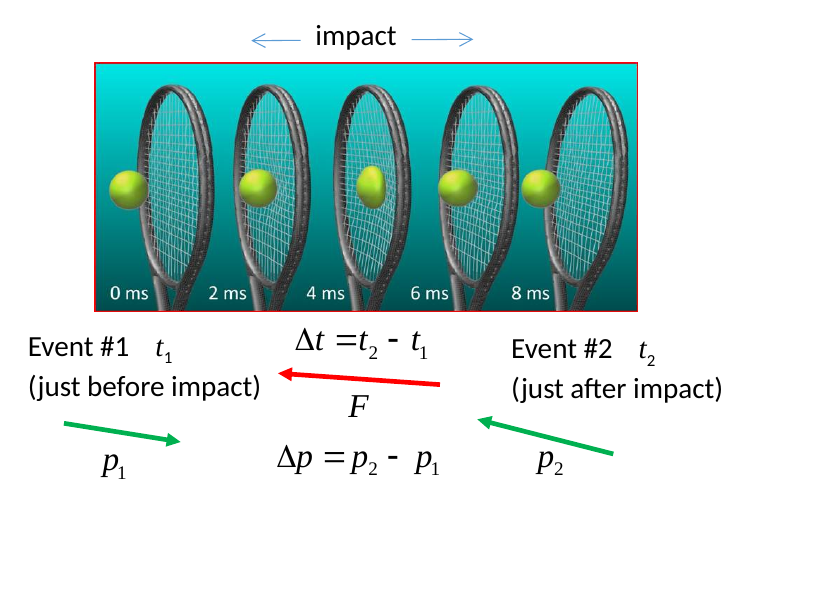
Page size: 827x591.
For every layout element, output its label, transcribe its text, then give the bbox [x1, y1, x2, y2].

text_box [277, 373, 440, 385]
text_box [529, 436, 568, 482]
picture [94, 62, 638, 312]
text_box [63, 423, 181, 442]
text_box impact [300, 9, 412, 39]
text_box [290, 319, 431, 366]
text_box impact [300, 41, 412, 59]
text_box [94, 439, 131, 486]
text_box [343, 382, 375, 423]
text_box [477, 419, 614, 454]
text_box Event #1 t1 (just before impact) [13, 320, 277, 410]
text_box Event #2 t2 (just after impact) [496, 322, 739, 412]
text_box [272, 436, 444, 482]
